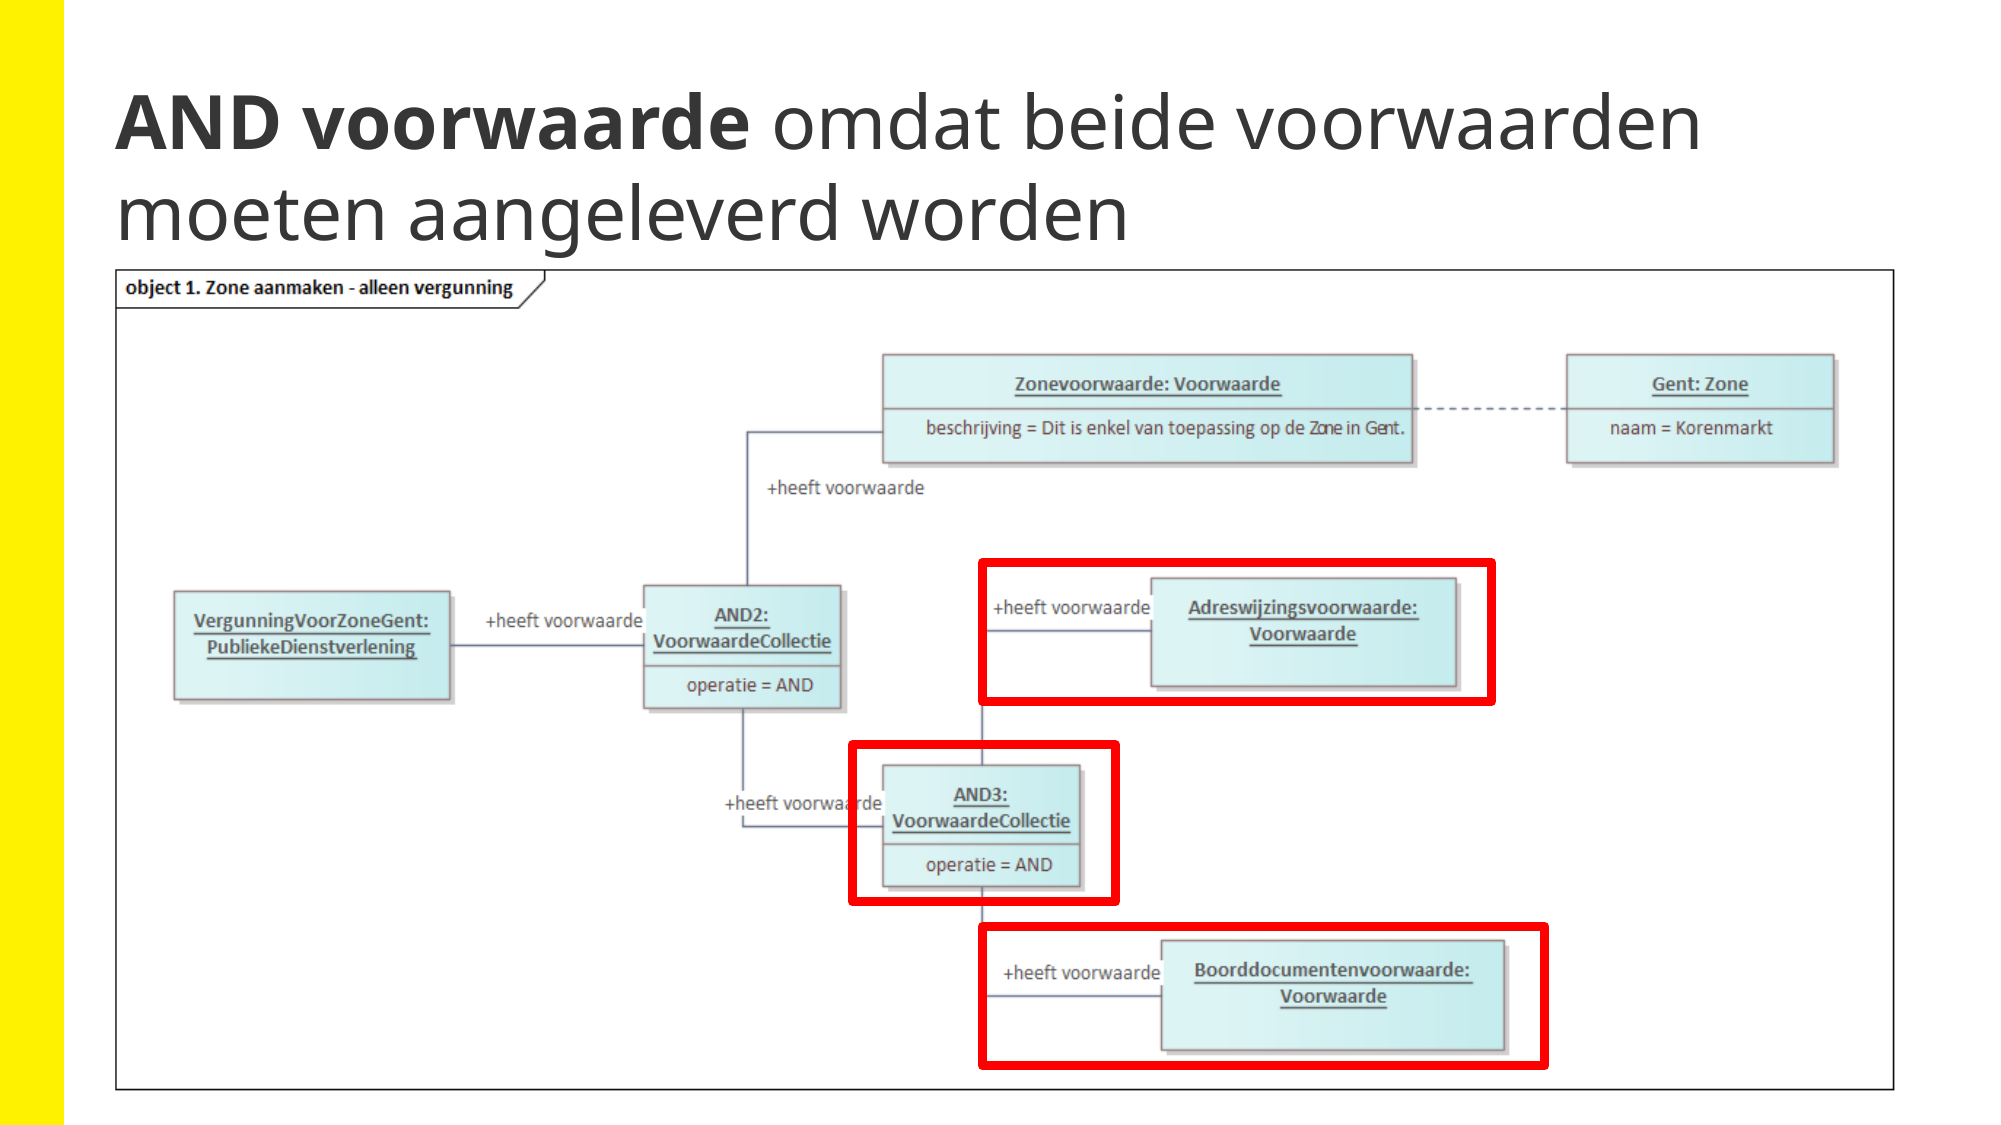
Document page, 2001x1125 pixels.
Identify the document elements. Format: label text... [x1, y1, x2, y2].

picture [113, 268, 1897, 1092]
title AND voorwaarde omdat beide voorwaarden moeten aangeleverd worden [100, 57, 1886, 241]
